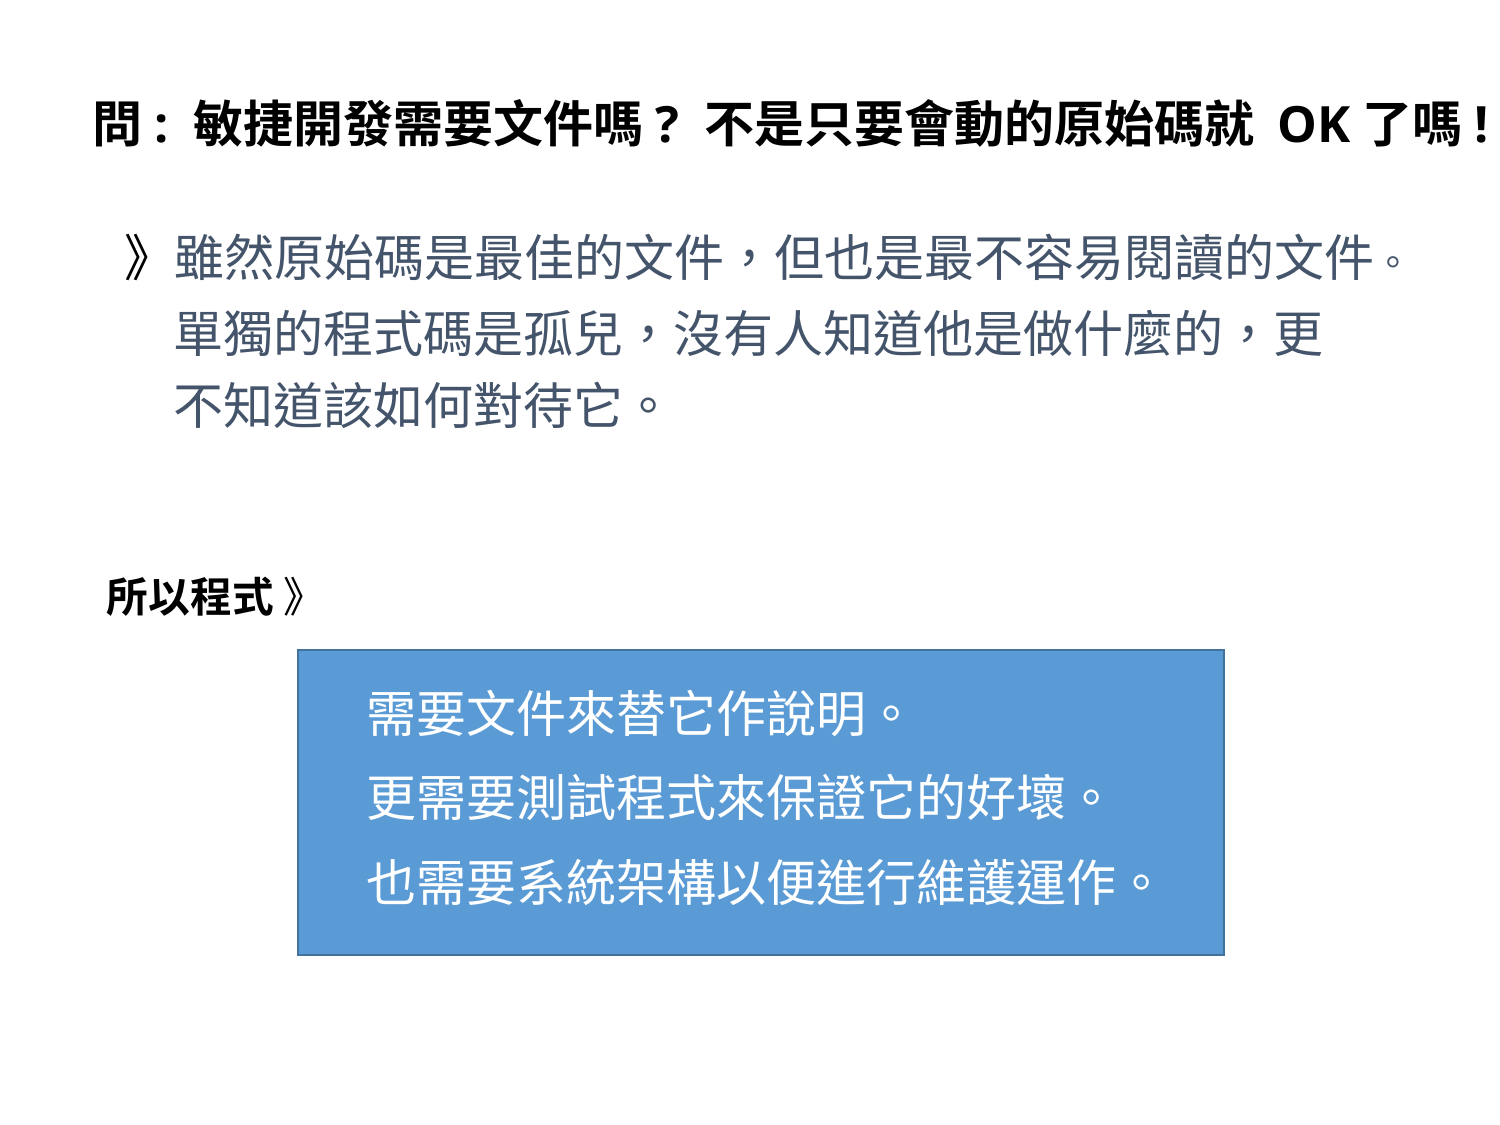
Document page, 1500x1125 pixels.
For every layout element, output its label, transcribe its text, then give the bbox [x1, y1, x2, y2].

text_box [297, 649, 1225, 956]
text_box 問: 敏捷開發需要文件嗎? 不是只要會動的原始碼就 OK了嗎! [77, 84, 1500, 160]
text_box 需要文件來替它作說明。 更需要測試程式來保證它的好壞。 也需要系統架構以便進行維護運作。 [351, 674, 1167, 920]
text_box 》雖然原始碼是最佳的文件，但也是最不容易閱讀的文件。 [109, 218, 1411, 294]
text_box 單獨的程式碼是孤兒，沒有人知道他是做什麼的，更 不知道該如何對待它。 [158, 294, 1384, 442]
text_box 所以程式 》 [92, 563, 350, 629]
